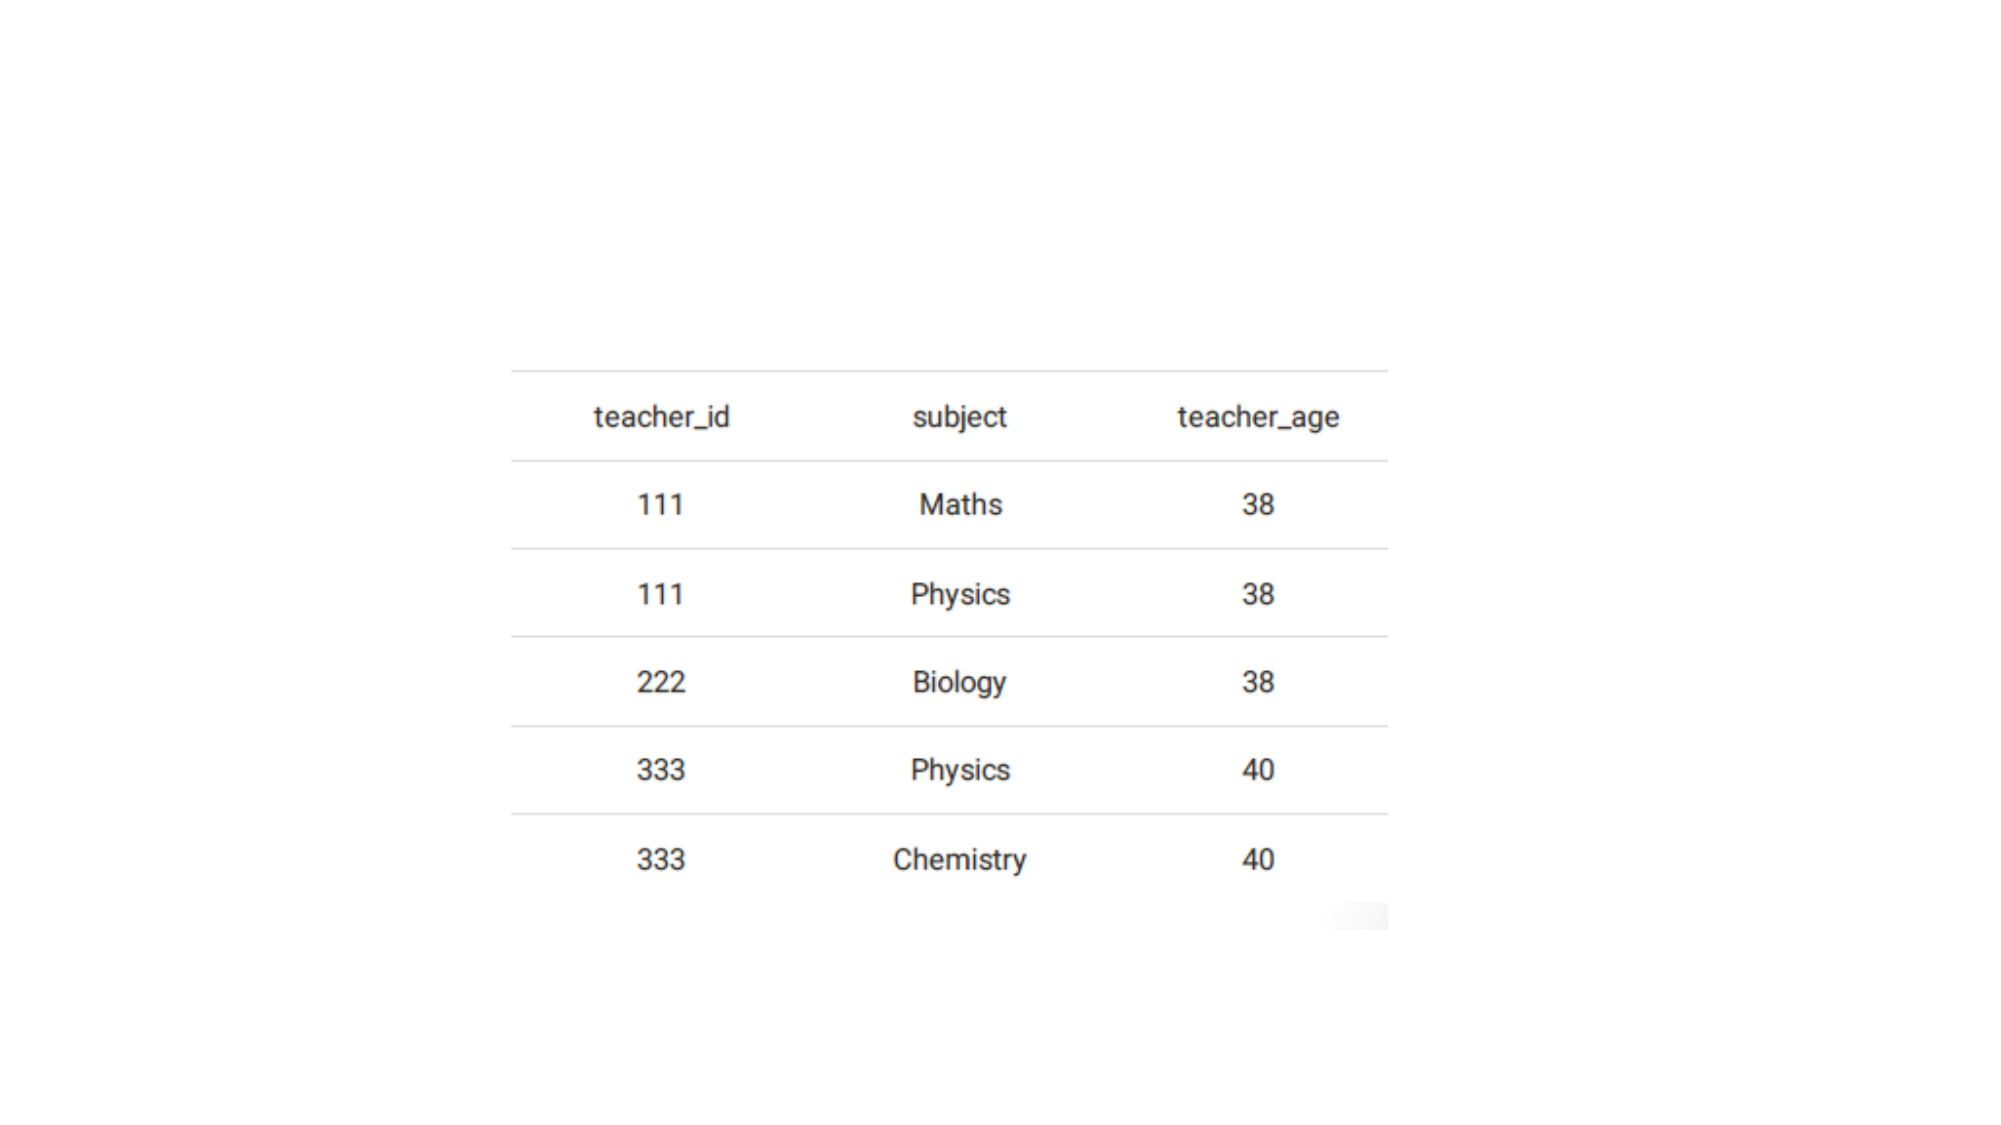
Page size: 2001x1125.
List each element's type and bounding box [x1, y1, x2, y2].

picture [509, 368, 1389, 930]
